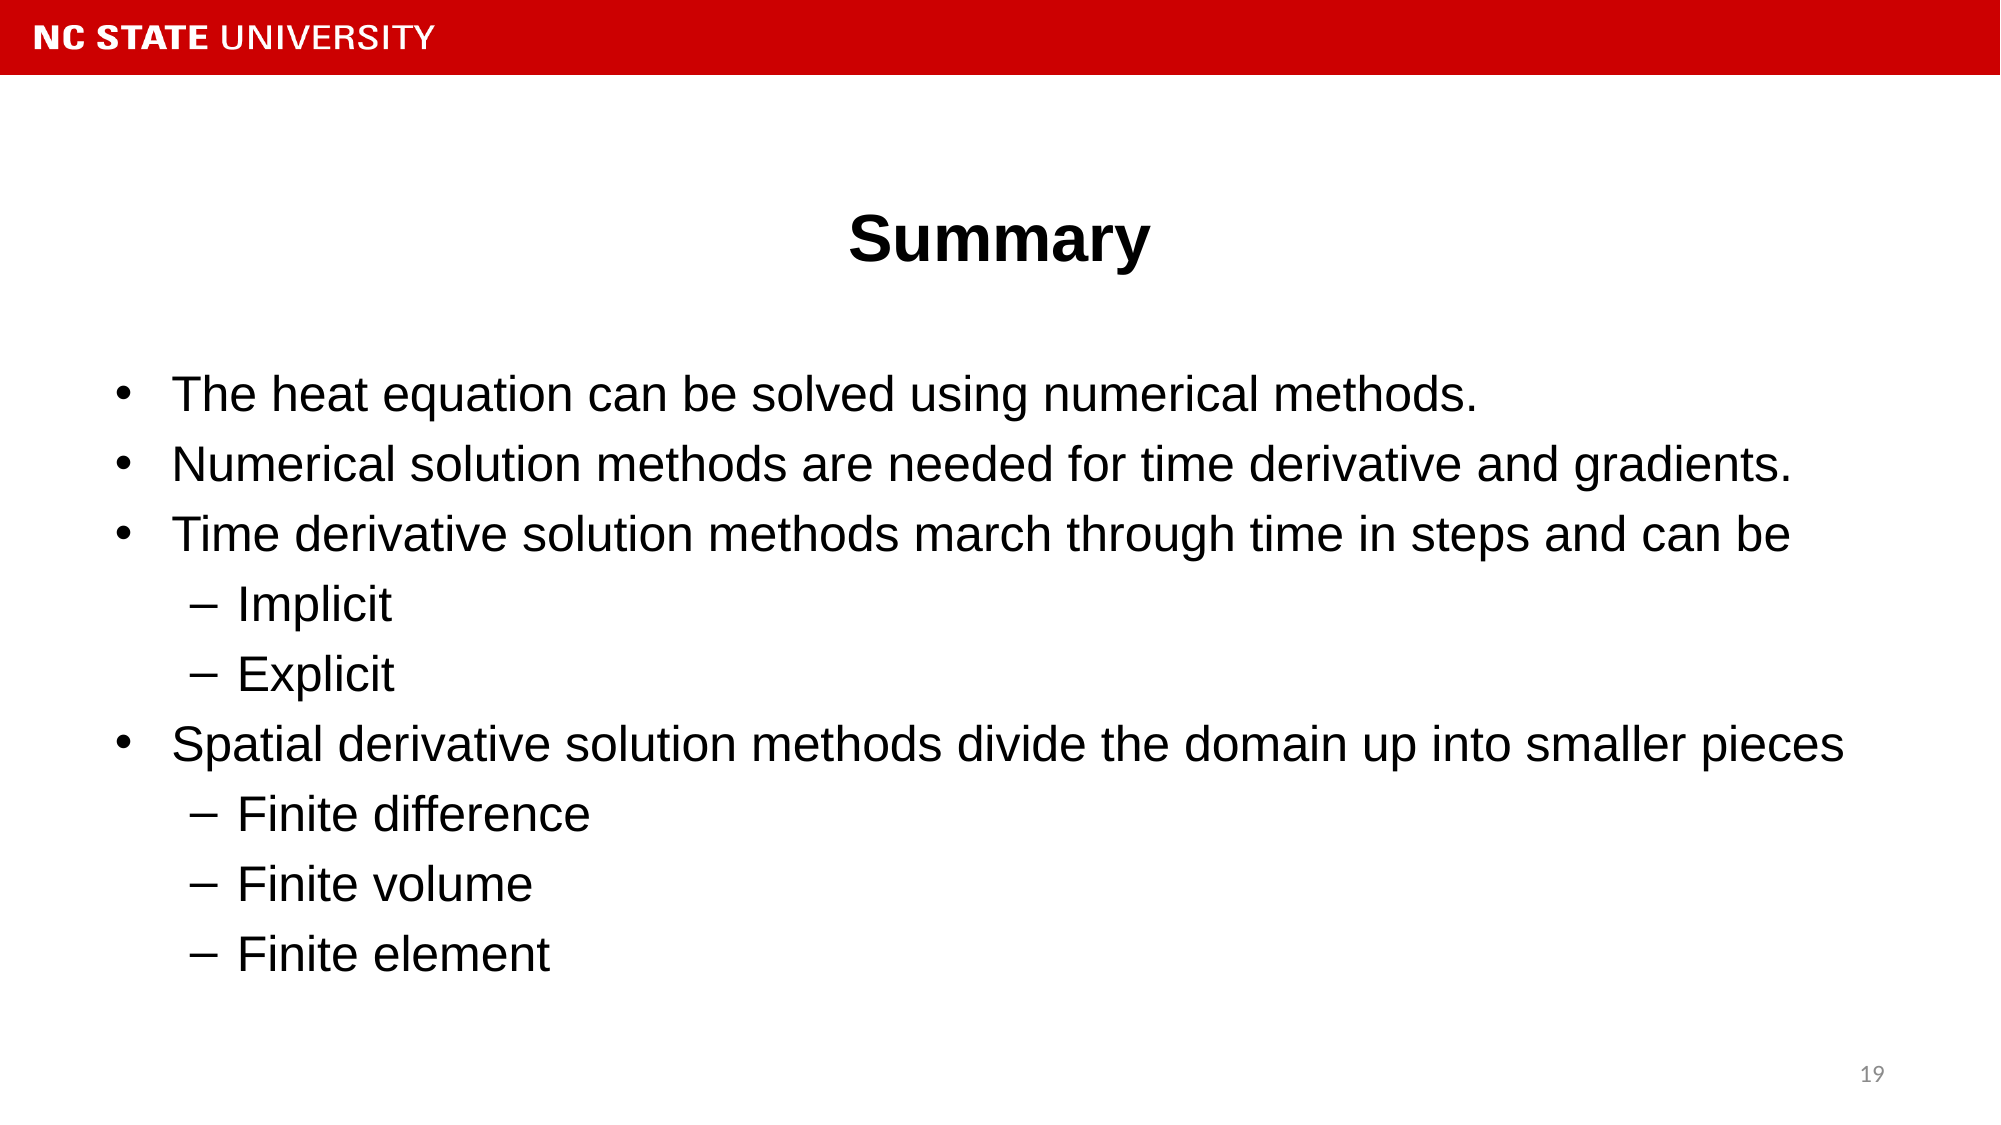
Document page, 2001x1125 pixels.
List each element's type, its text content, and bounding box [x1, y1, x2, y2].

list The heat equation can be solved using numerical methods. Numerical solution methods are needed for time derivative and gradients. Time derivative solution methods march through time in steps and can be Implicit Explicit Spatial derivative solution methods divide the domain up into smaller pieces Finite difference Finite volume Finite element [99, 354, 1900, 1005]
title Summary [99, 147, 1900, 323]
picture [0, 0, 2000, 75]
slide_number 19 [1433, 1042, 1900, 1103]
